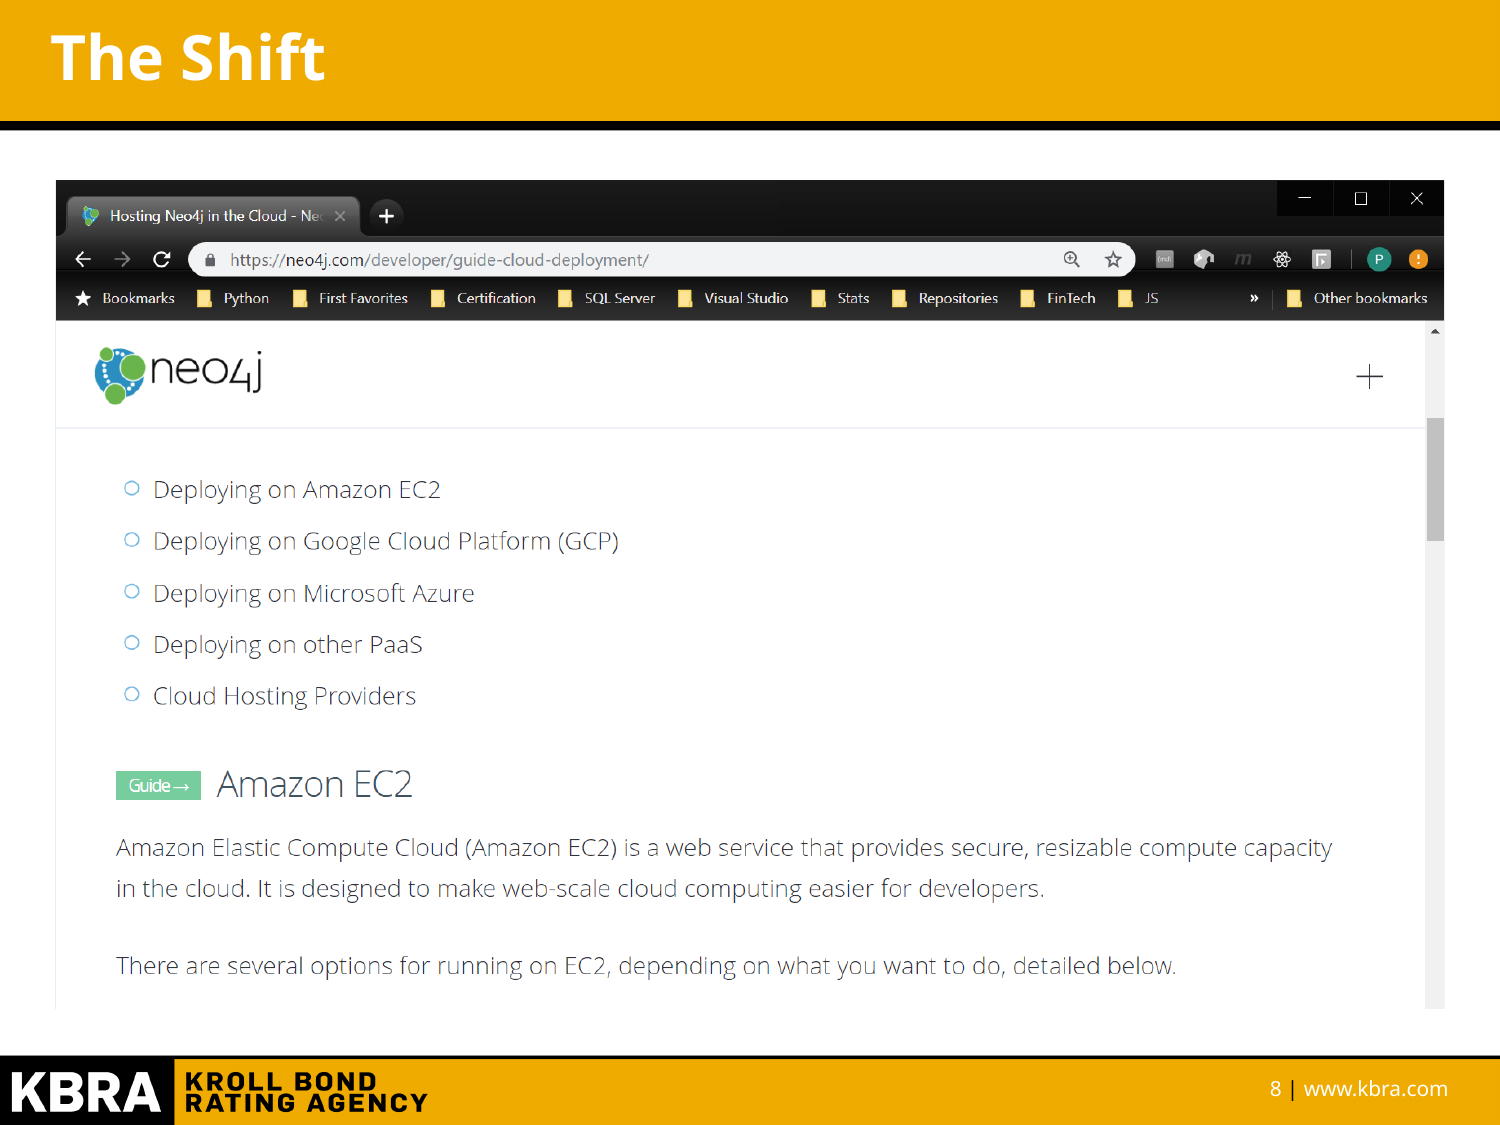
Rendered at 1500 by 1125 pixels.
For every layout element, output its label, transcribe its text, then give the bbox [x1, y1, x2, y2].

picture [0, 0, 1500, 1125]
title The Shift [35, 0, 1500, 122]
